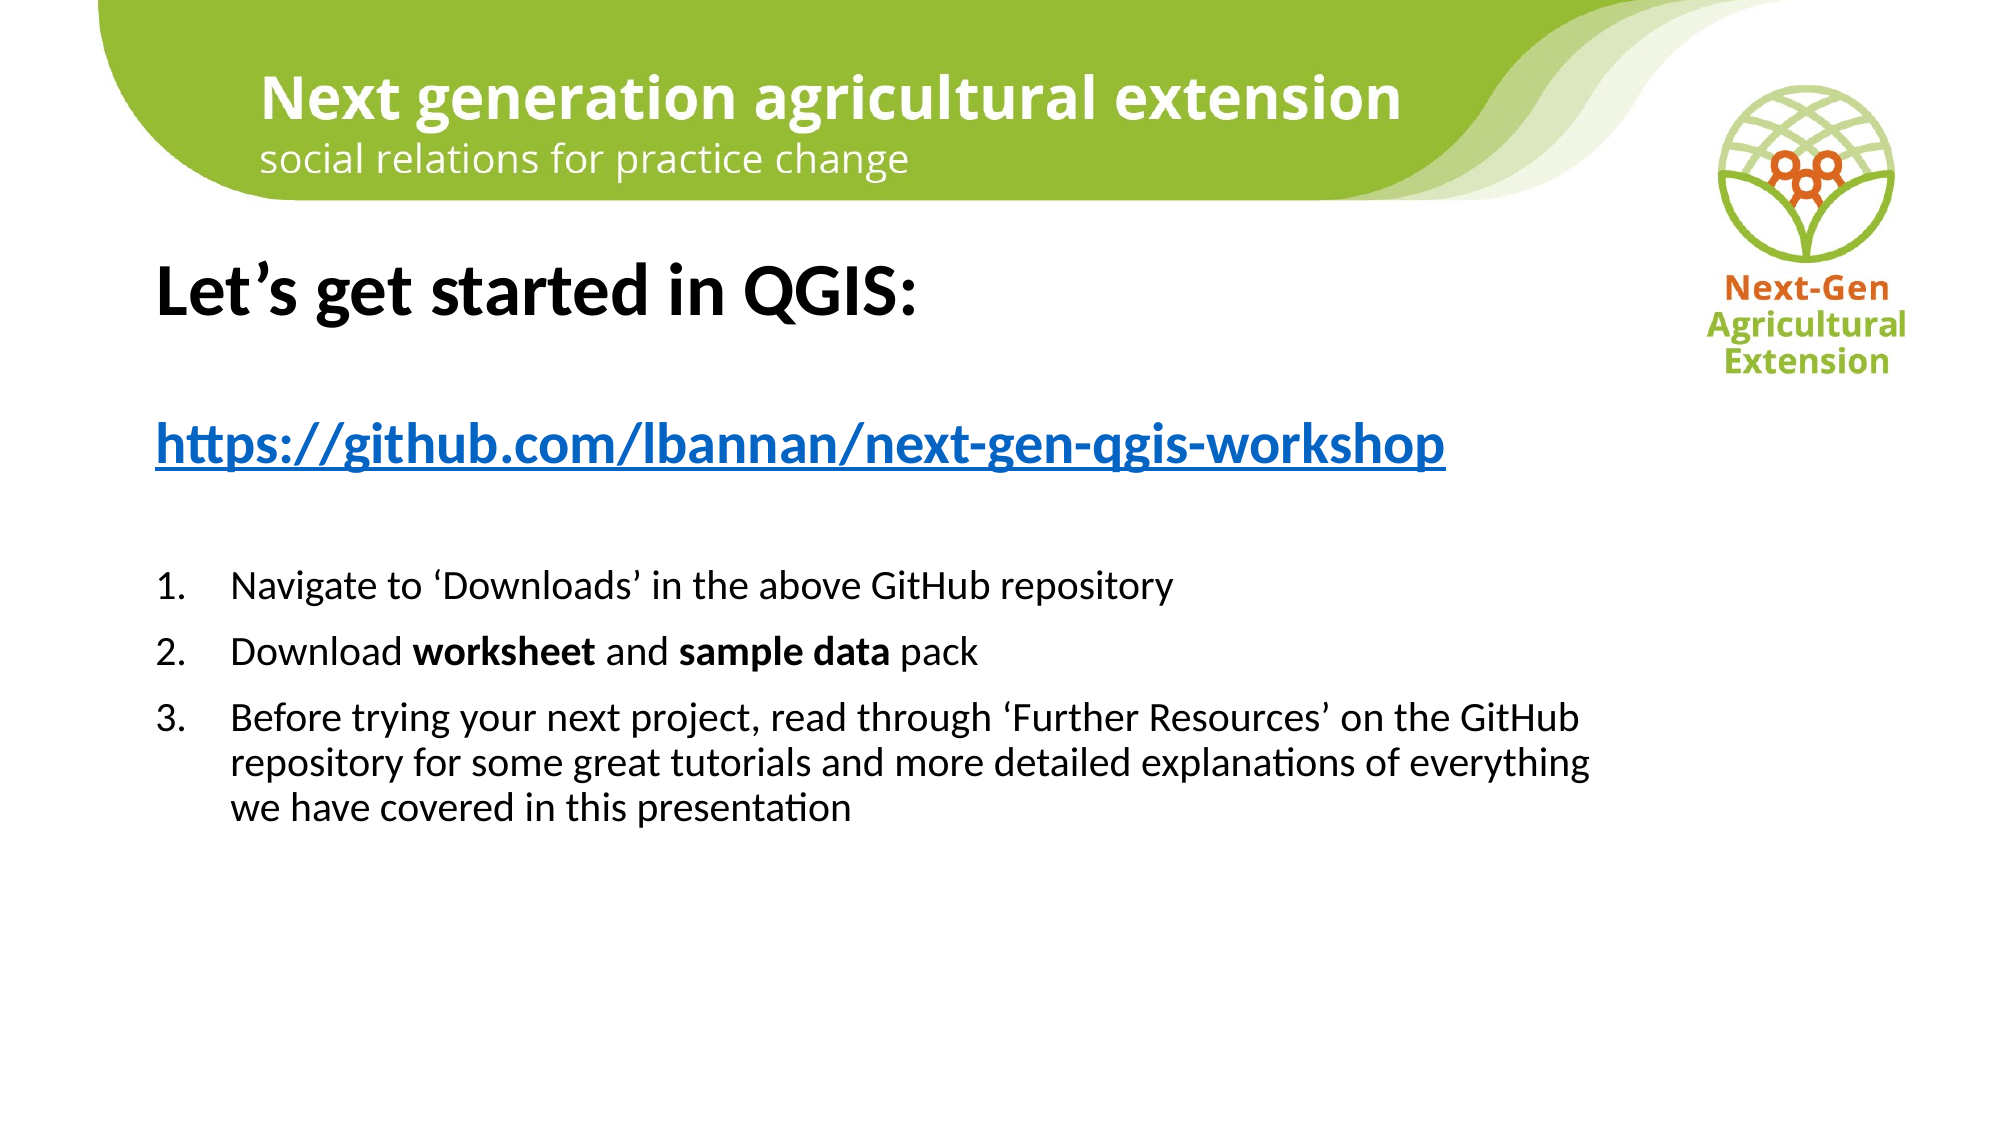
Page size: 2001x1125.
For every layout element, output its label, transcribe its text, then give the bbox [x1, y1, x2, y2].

text_box https://github.com/lbannan/next-gen-qgis-workshop Navigate to ‘Downloads’ in the above GitHub repository Download worksheet and sample data pack Before trying your next project, read through ‘Further Resources’ on the GitHub repository for some great tutorials and more detailed explanations of everything we have covered in this presentation [121, 442, 1609, 1050]
picture [0, 0, 2000, 431]
